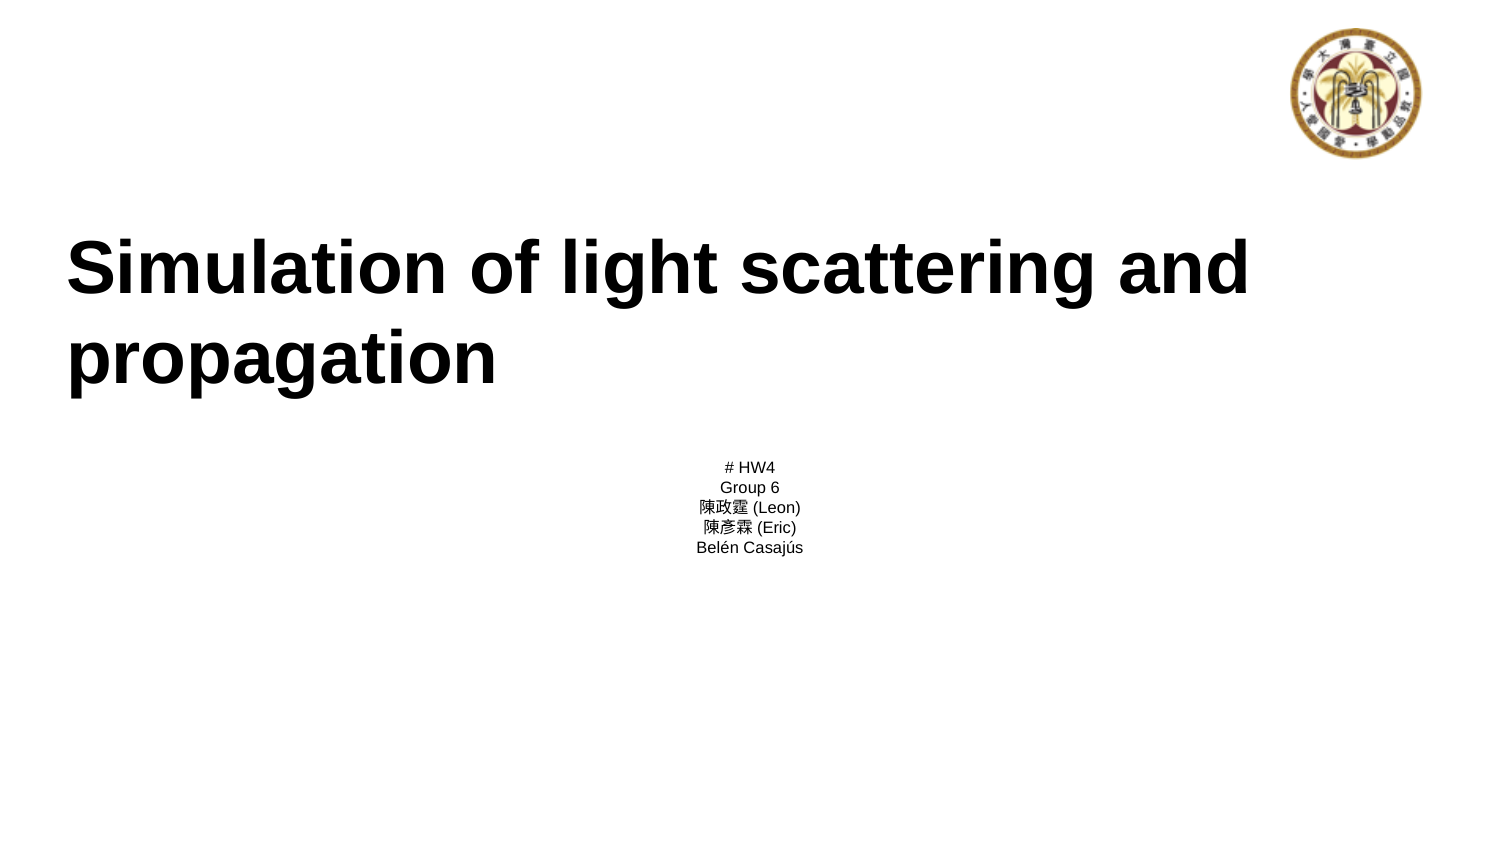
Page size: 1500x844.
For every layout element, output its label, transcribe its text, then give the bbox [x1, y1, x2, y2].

text_box Simulation of light scattering and propagation [51, 203, 1471, 413]
subtitle # HW4 Group 6 陳政霆 (Leon) 陳彥霖 (Eric) Belén Casajús [51, 444, 1449, 575]
picture [1289, 28, 1423, 161]
